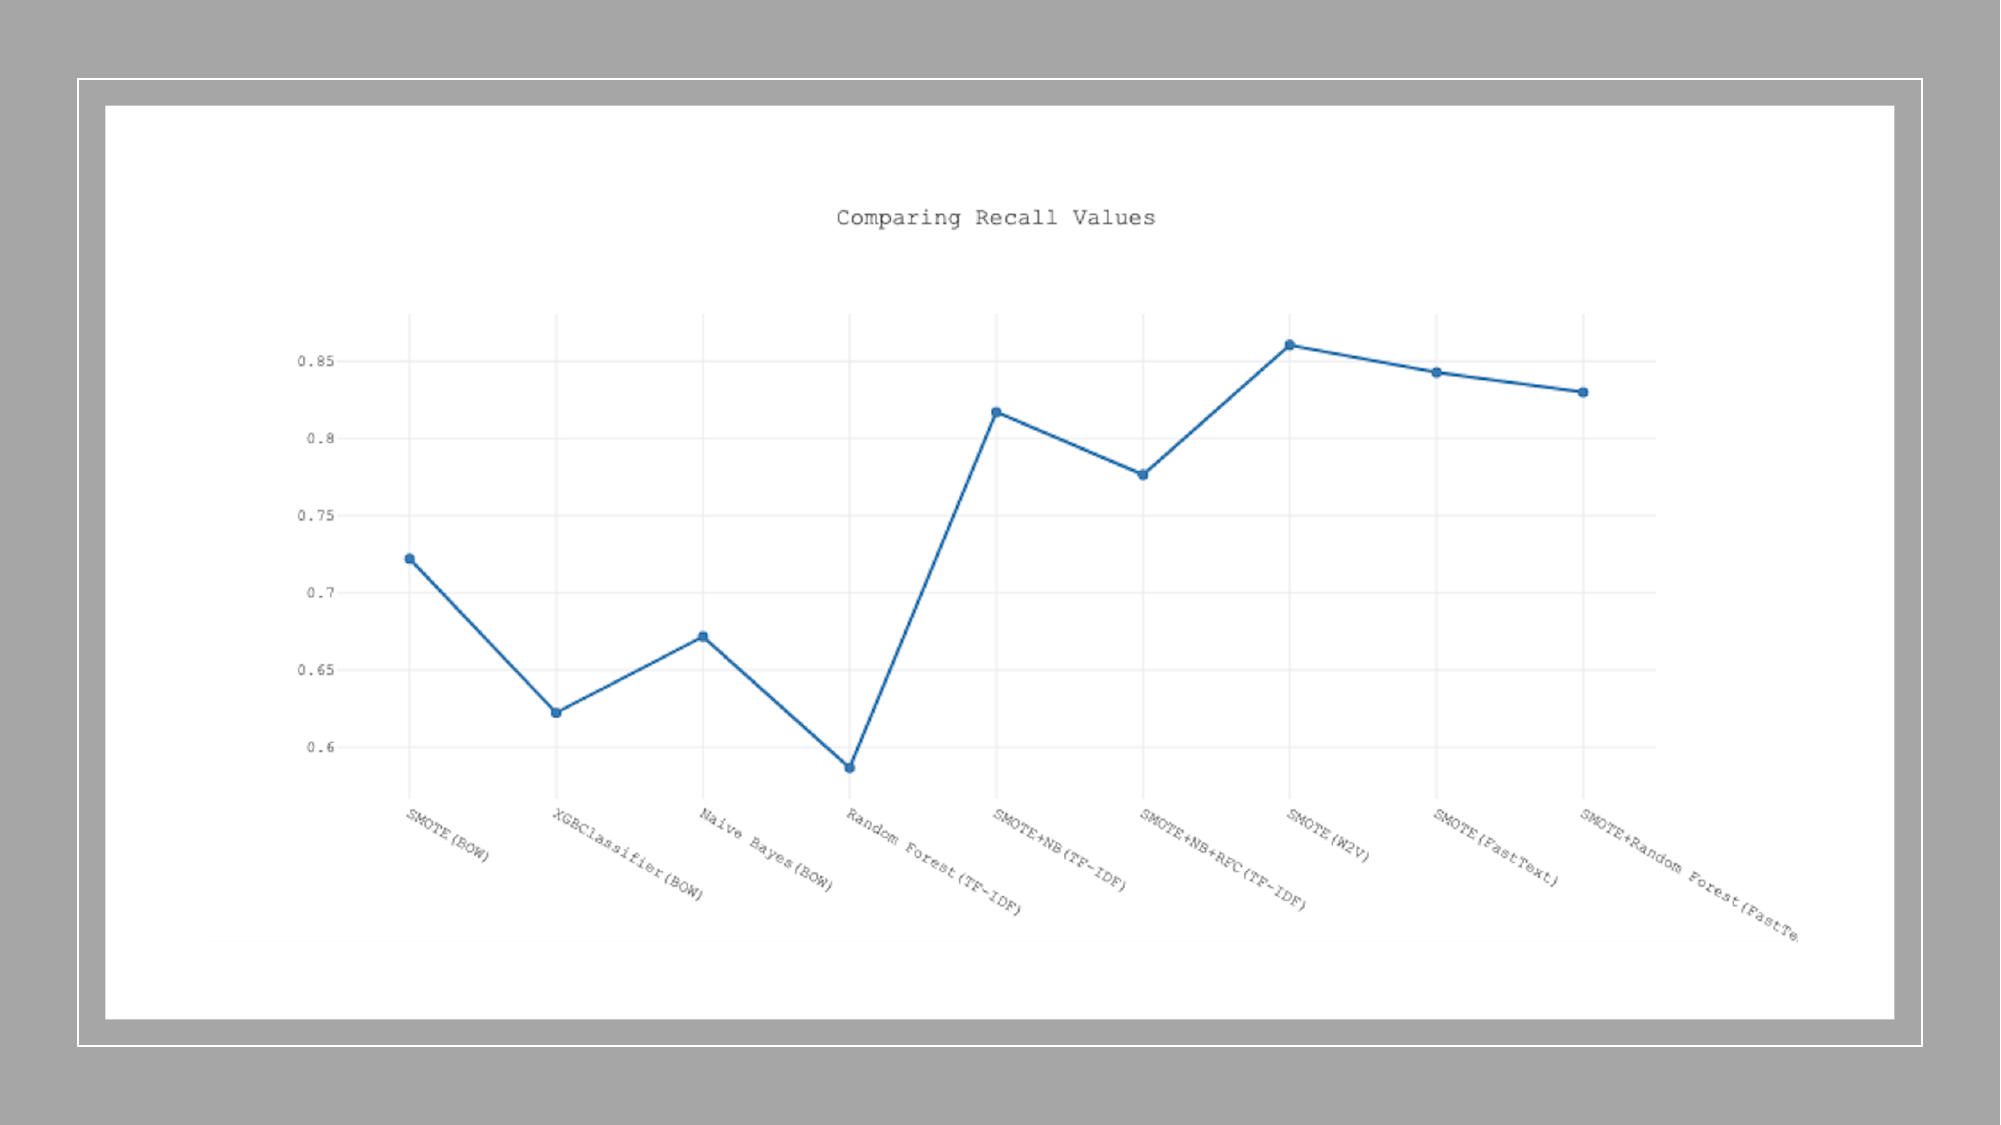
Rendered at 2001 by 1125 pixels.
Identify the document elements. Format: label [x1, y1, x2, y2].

list [202, 139, 1798, 942]
text_box [77, 78, 1923, 1047]
text_box [0, 0, 2000, 1125]
text_box [104, 104, 1895, 1020]
